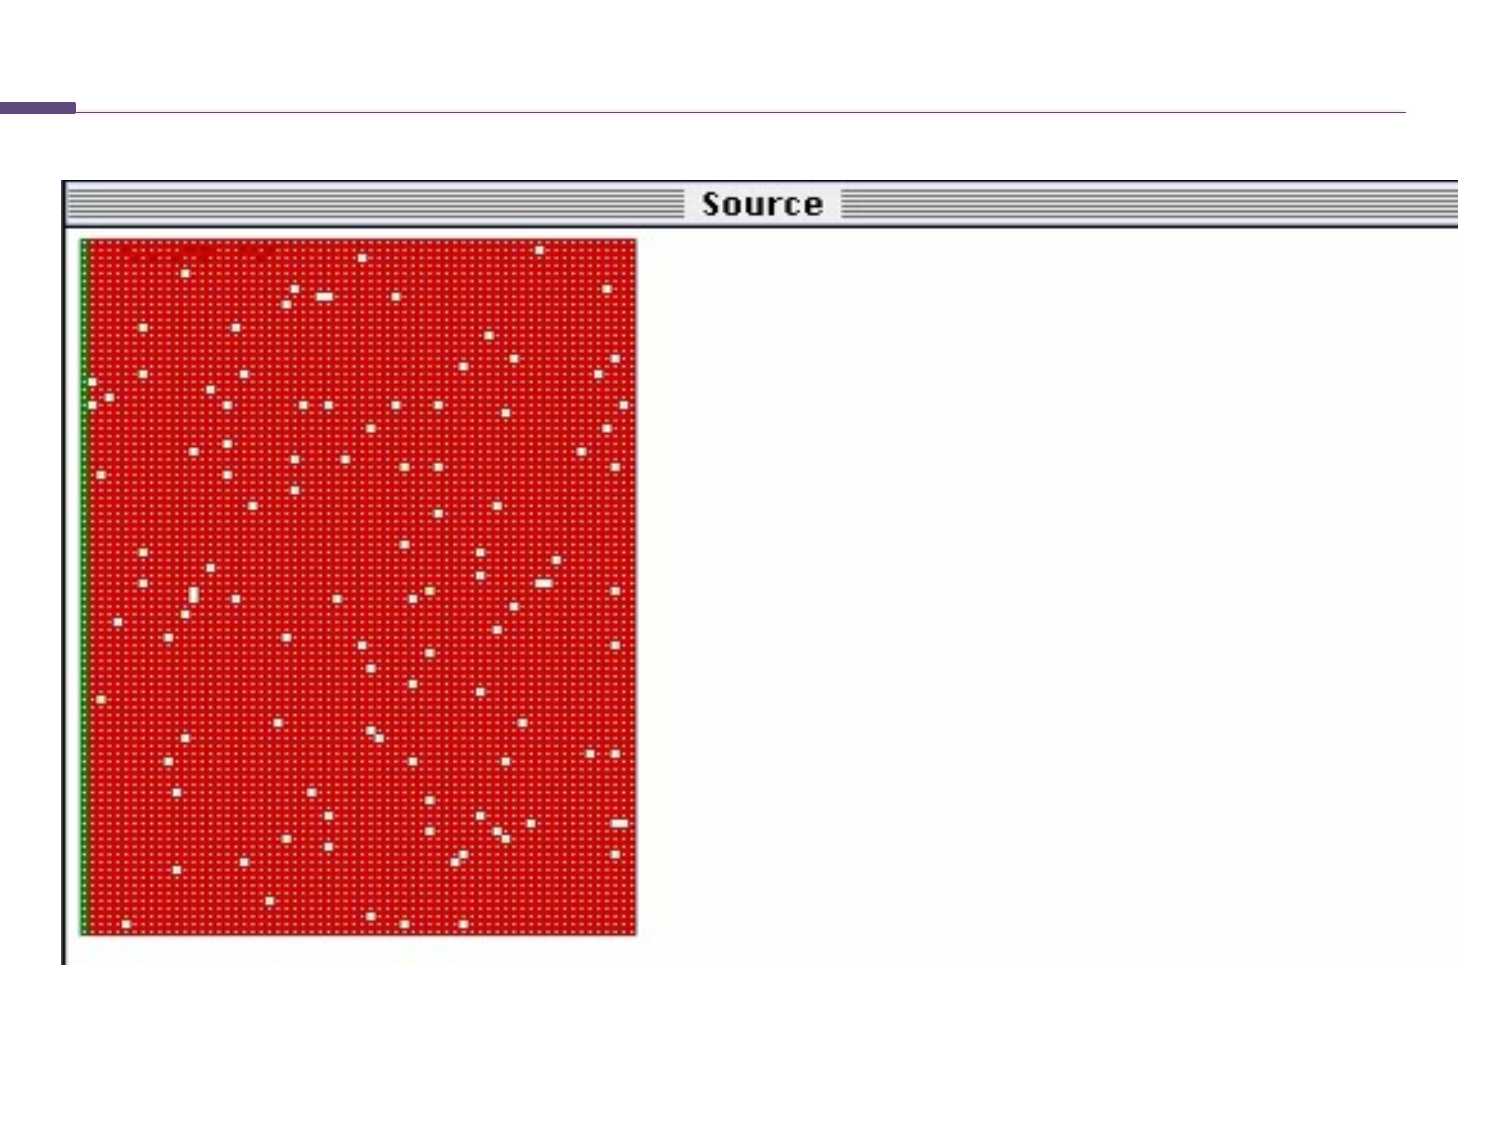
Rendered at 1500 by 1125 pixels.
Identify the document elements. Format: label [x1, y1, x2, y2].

text_box [60, 179, 1460, 966]
